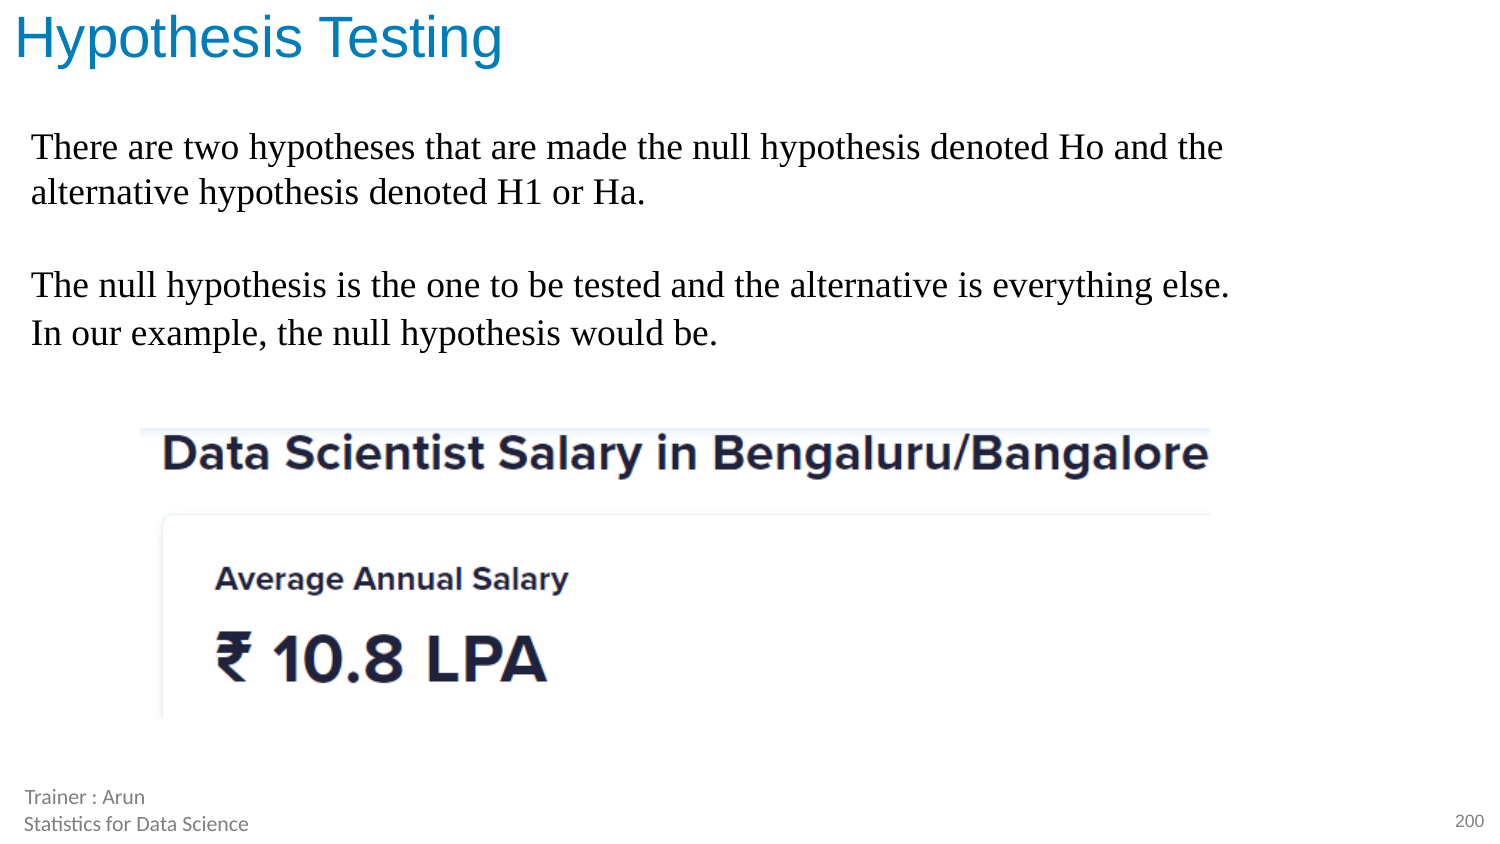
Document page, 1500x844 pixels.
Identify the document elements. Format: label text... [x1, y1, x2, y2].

picture [139, 421, 1210, 720]
title Hypothesis Testing [0, 0, 1350, 105]
text_box There are two hypotheses that are made the null hypothesis denoted Ho and the alternative hypothesis denoted H1 or Ha. The null hypothesis is the one to be tested and the alternative is everything else. In our example, the null hypothesis would be. [16, 114, 1249, 486]
